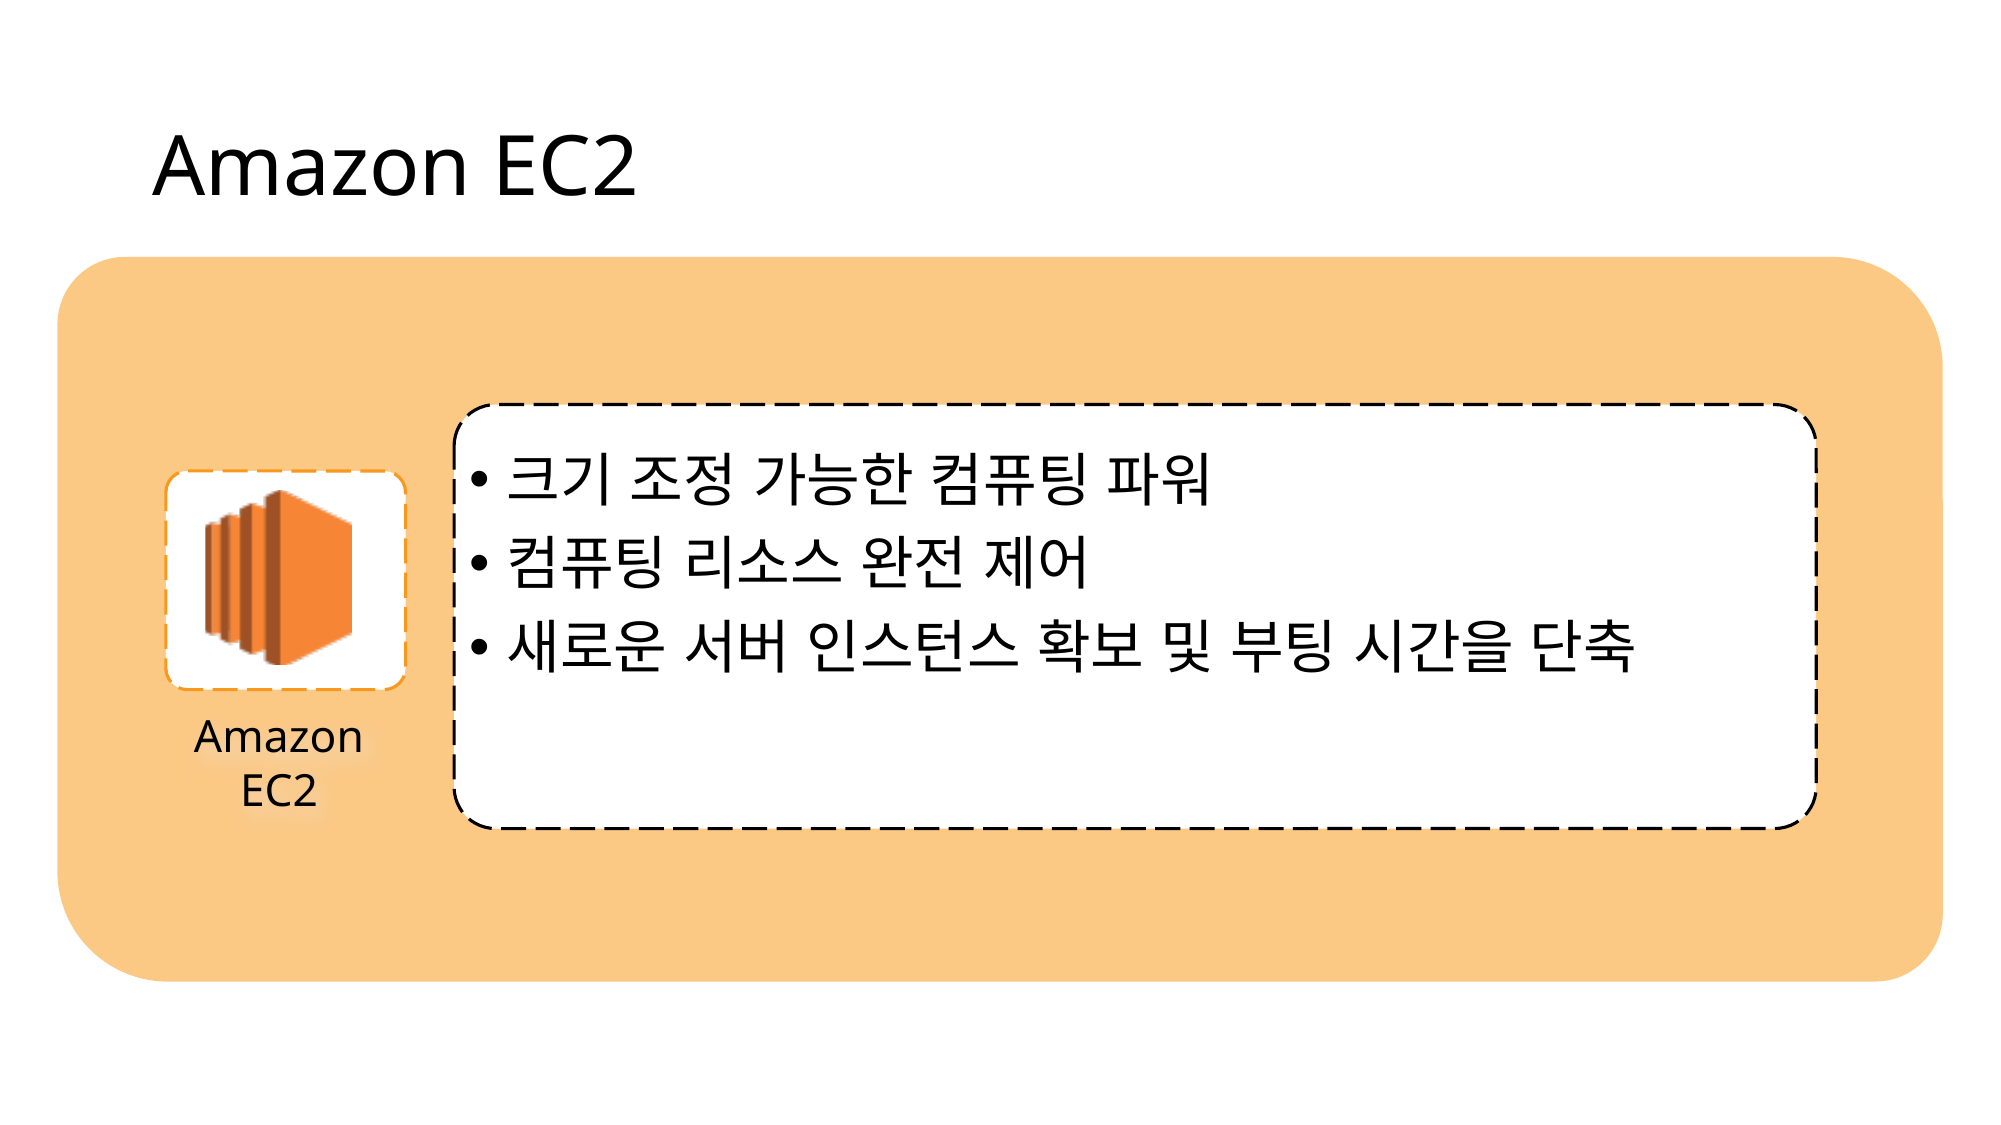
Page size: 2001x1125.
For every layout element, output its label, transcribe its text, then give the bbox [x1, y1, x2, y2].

list 크기 조정 가능한 컴퓨팅 파워 컴퓨팅 리소스 완전 제어 새로운 서버 인스턴스 확보 및 부팅 시간을 단축 [454, 443, 1779, 790]
text_box [453, 403, 1817, 830]
text_box [56, 255, 1944, 983]
text_box Amazon EC2 [161, 694, 397, 829]
title Amazon EC2 [137, 59, 1863, 278]
title 매니지먼트 콘솔을 열어 Amazon EC2 인스턴스 시작 [156, 689, 419, 852]
table_cell 고성능 데이터베이스 분산 메모리 캐싱 [162, 696, 413, 847]
text_box [165, 470, 407, 689]
picture [205, 490, 352, 665]
